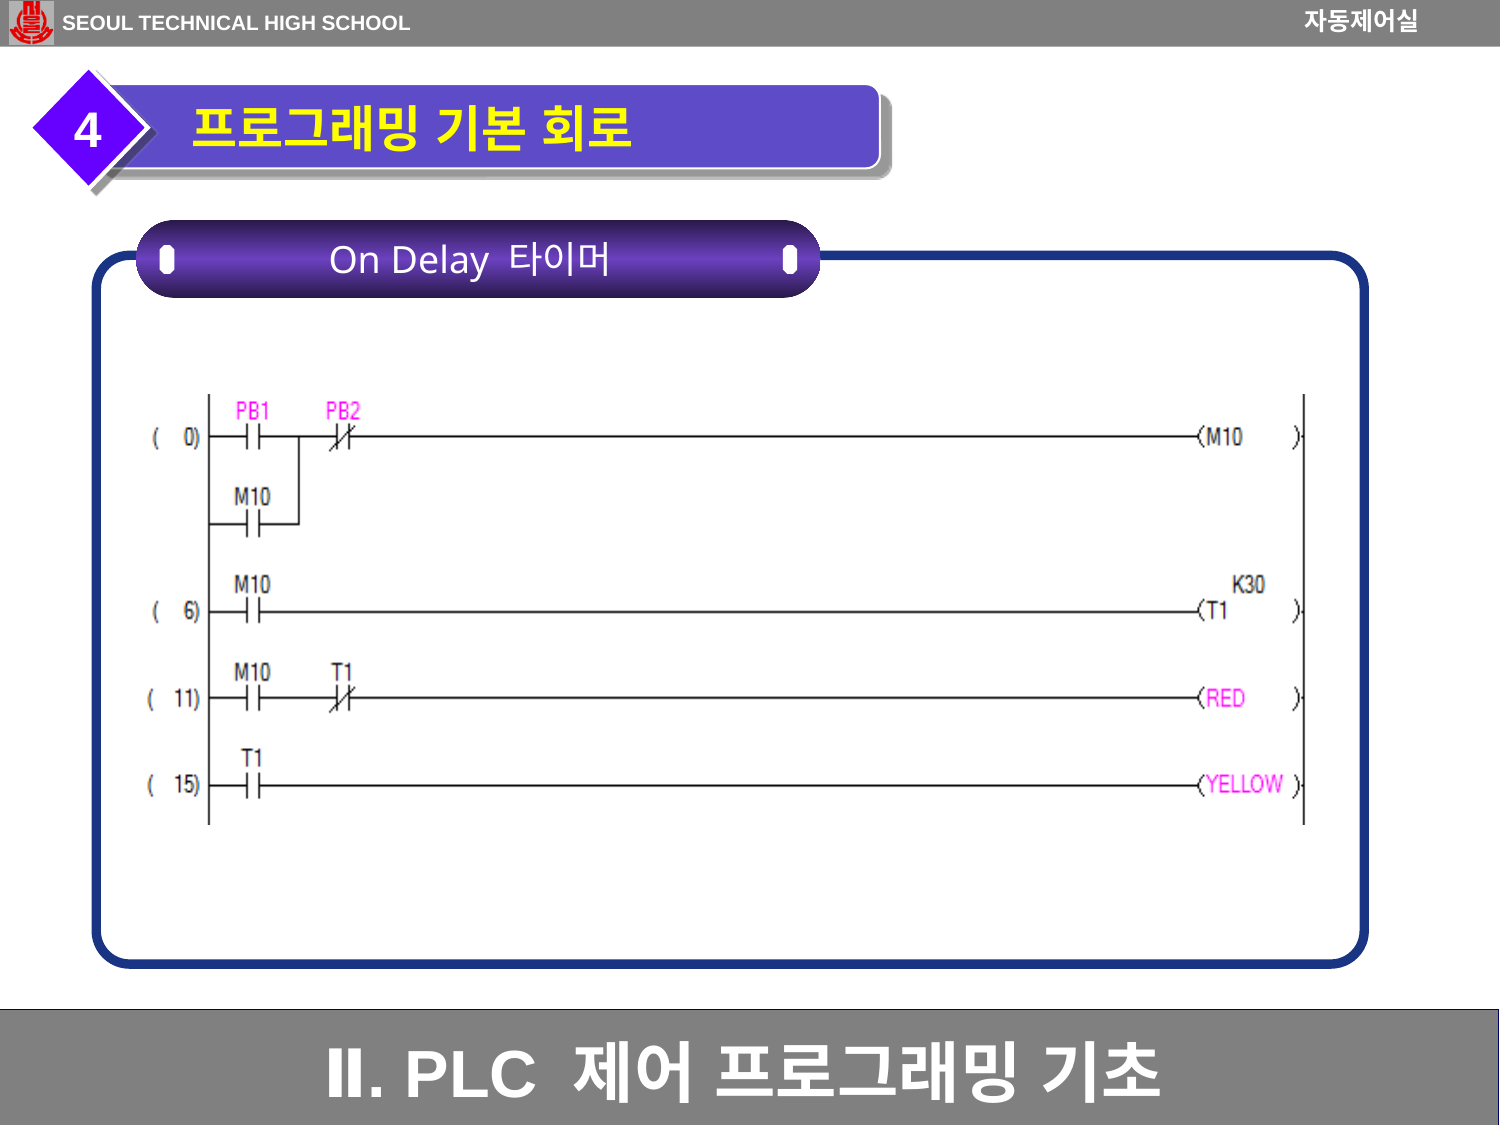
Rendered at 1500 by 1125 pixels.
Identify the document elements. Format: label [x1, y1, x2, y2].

text_box [135, 219, 822, 299]
text_box [29, 66, 881, 190]
picture [141, 394, 1312, 825]
text_box [96, 255, 1365, 965]
picture [9, 1, 54, 45]
